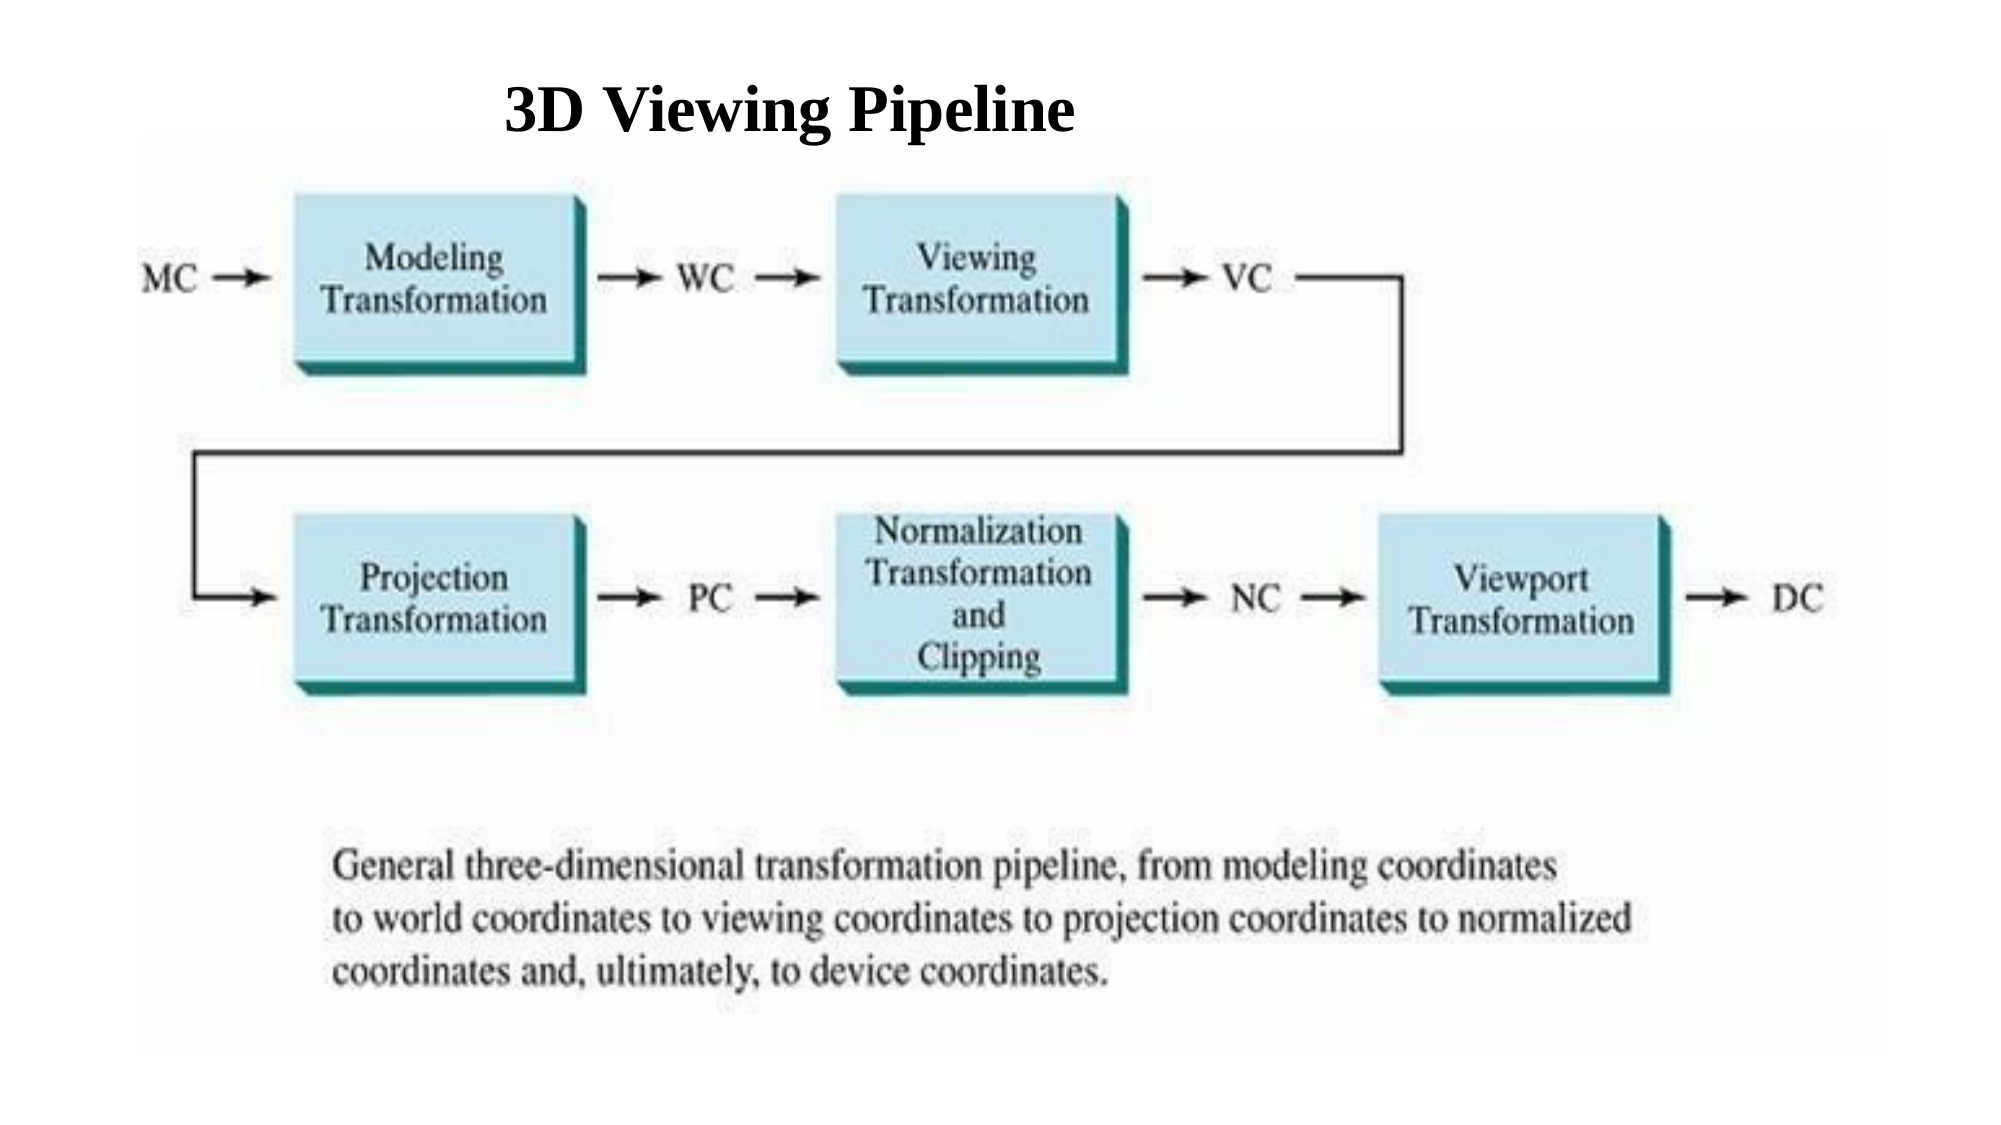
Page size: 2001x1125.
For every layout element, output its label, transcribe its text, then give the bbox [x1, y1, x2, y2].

picture [137, 131, 1890, 1056]
title 3D Viewing Pipeline [502, 63, 1079, 130]
